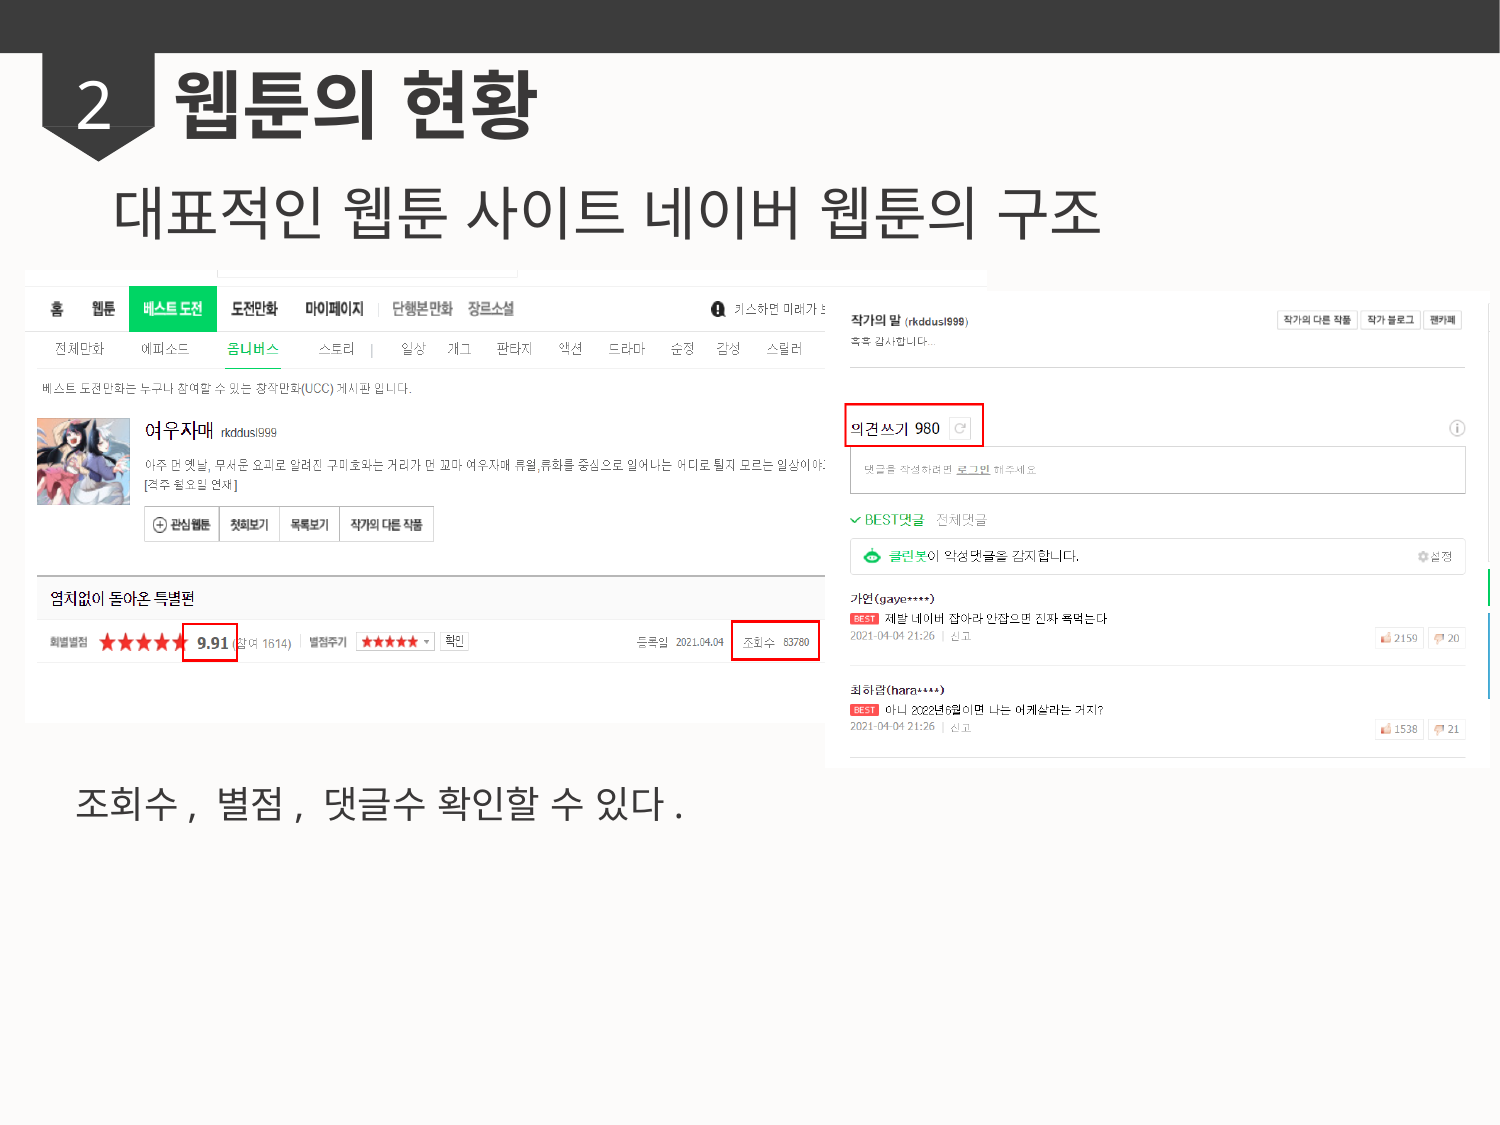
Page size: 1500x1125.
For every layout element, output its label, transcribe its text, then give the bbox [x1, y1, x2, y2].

text_box [0, 0, 1500, 54]
text_box 조회수, 별점, 댓글수 확인할 수 있다. [60, 773, 881, 834]
picture [25, 270, 1490, 768]
text_box 웹툰의 현황 [159, 50, 841, 156]
text_box 2 [155, 55, 160, 151]
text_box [42, 49, 155, 162]
text_box 대표적인 웹툰 사이트 네이버 웹툰의 구조 [97, 169, 1386, 255]
